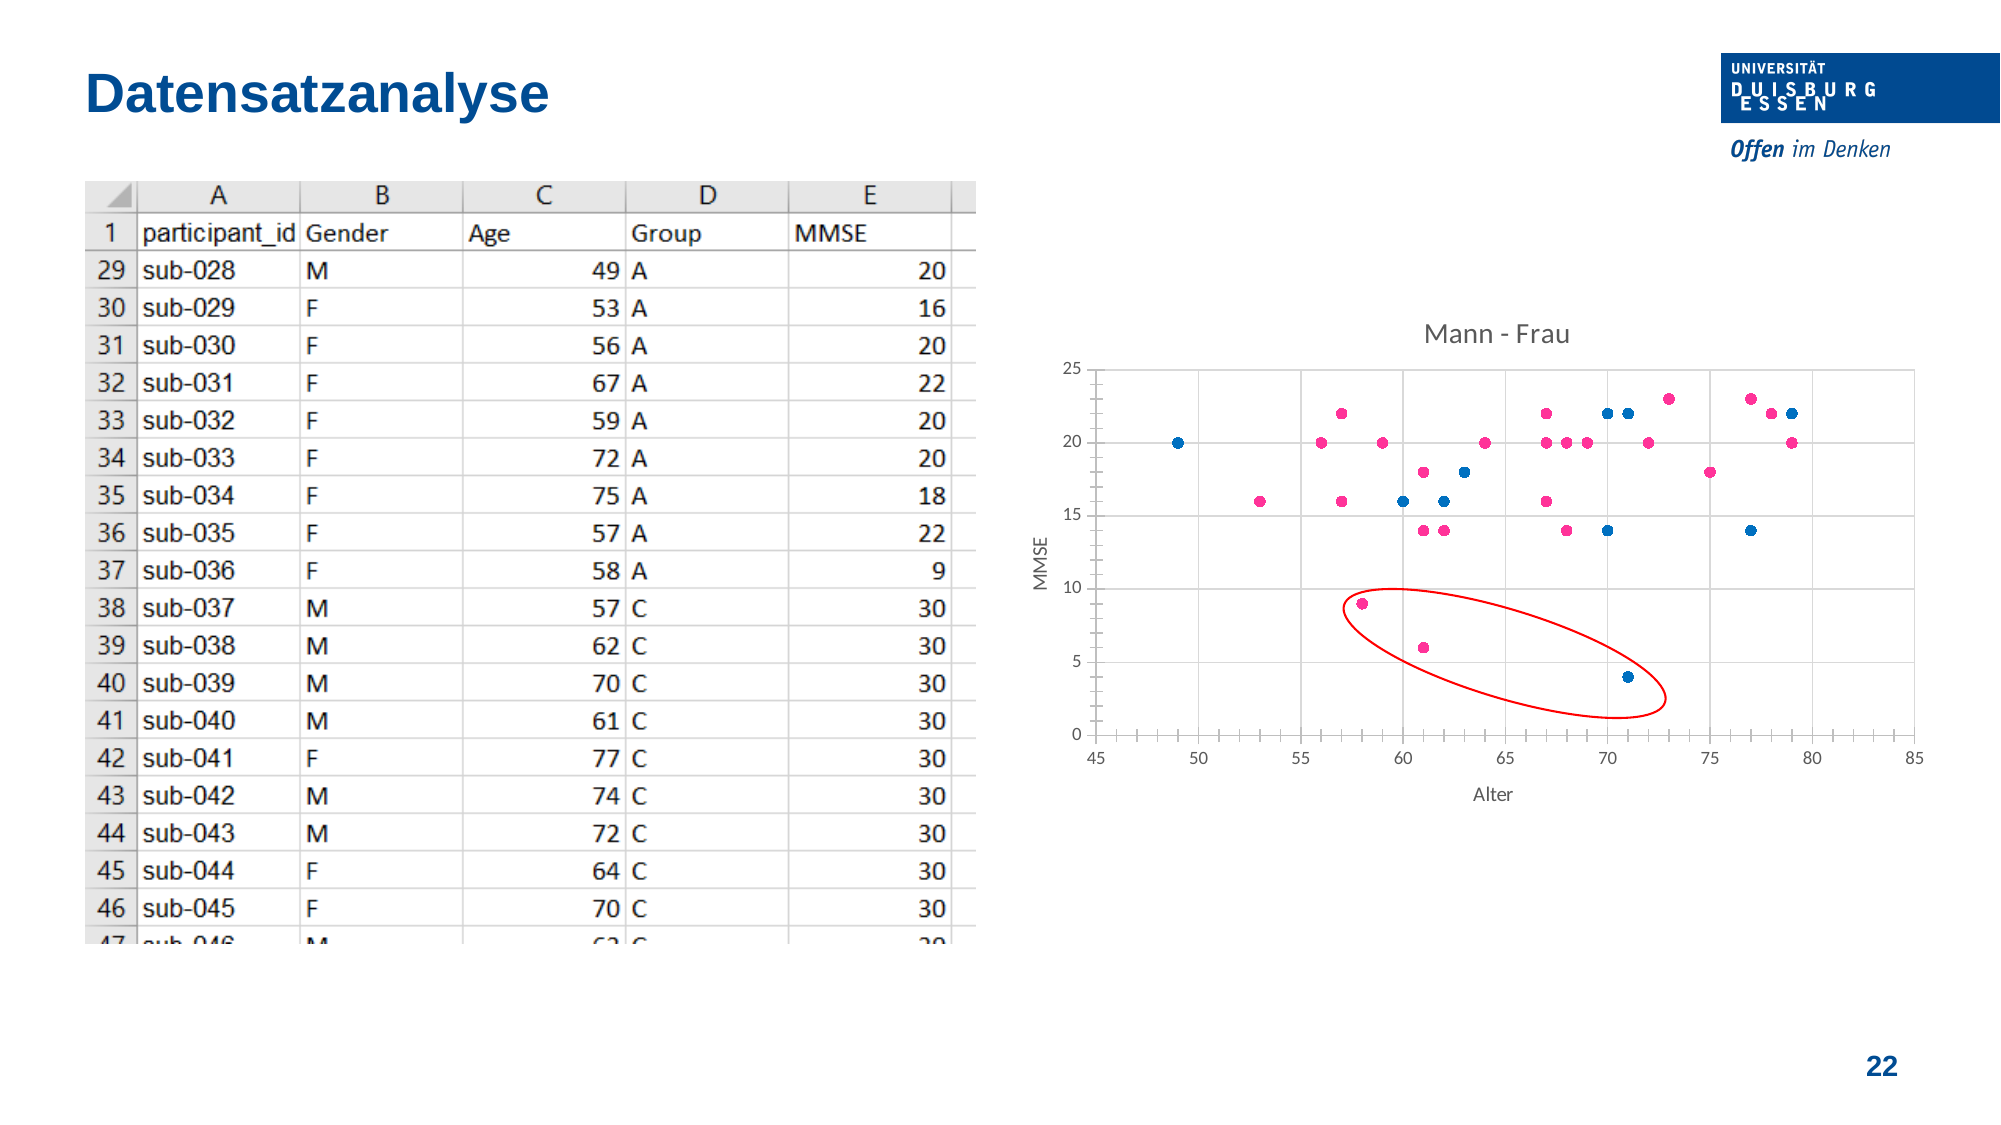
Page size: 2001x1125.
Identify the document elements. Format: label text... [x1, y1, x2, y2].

chart [1024, 294, 1970, 831]
picture [1721, 53, 2000, 162]
slide_number 22 [1677, 1039, 1914, 1081]
list Datensatzanalyse [85, 57, 1694, 132]
picture [85, 181, 976, 944]
